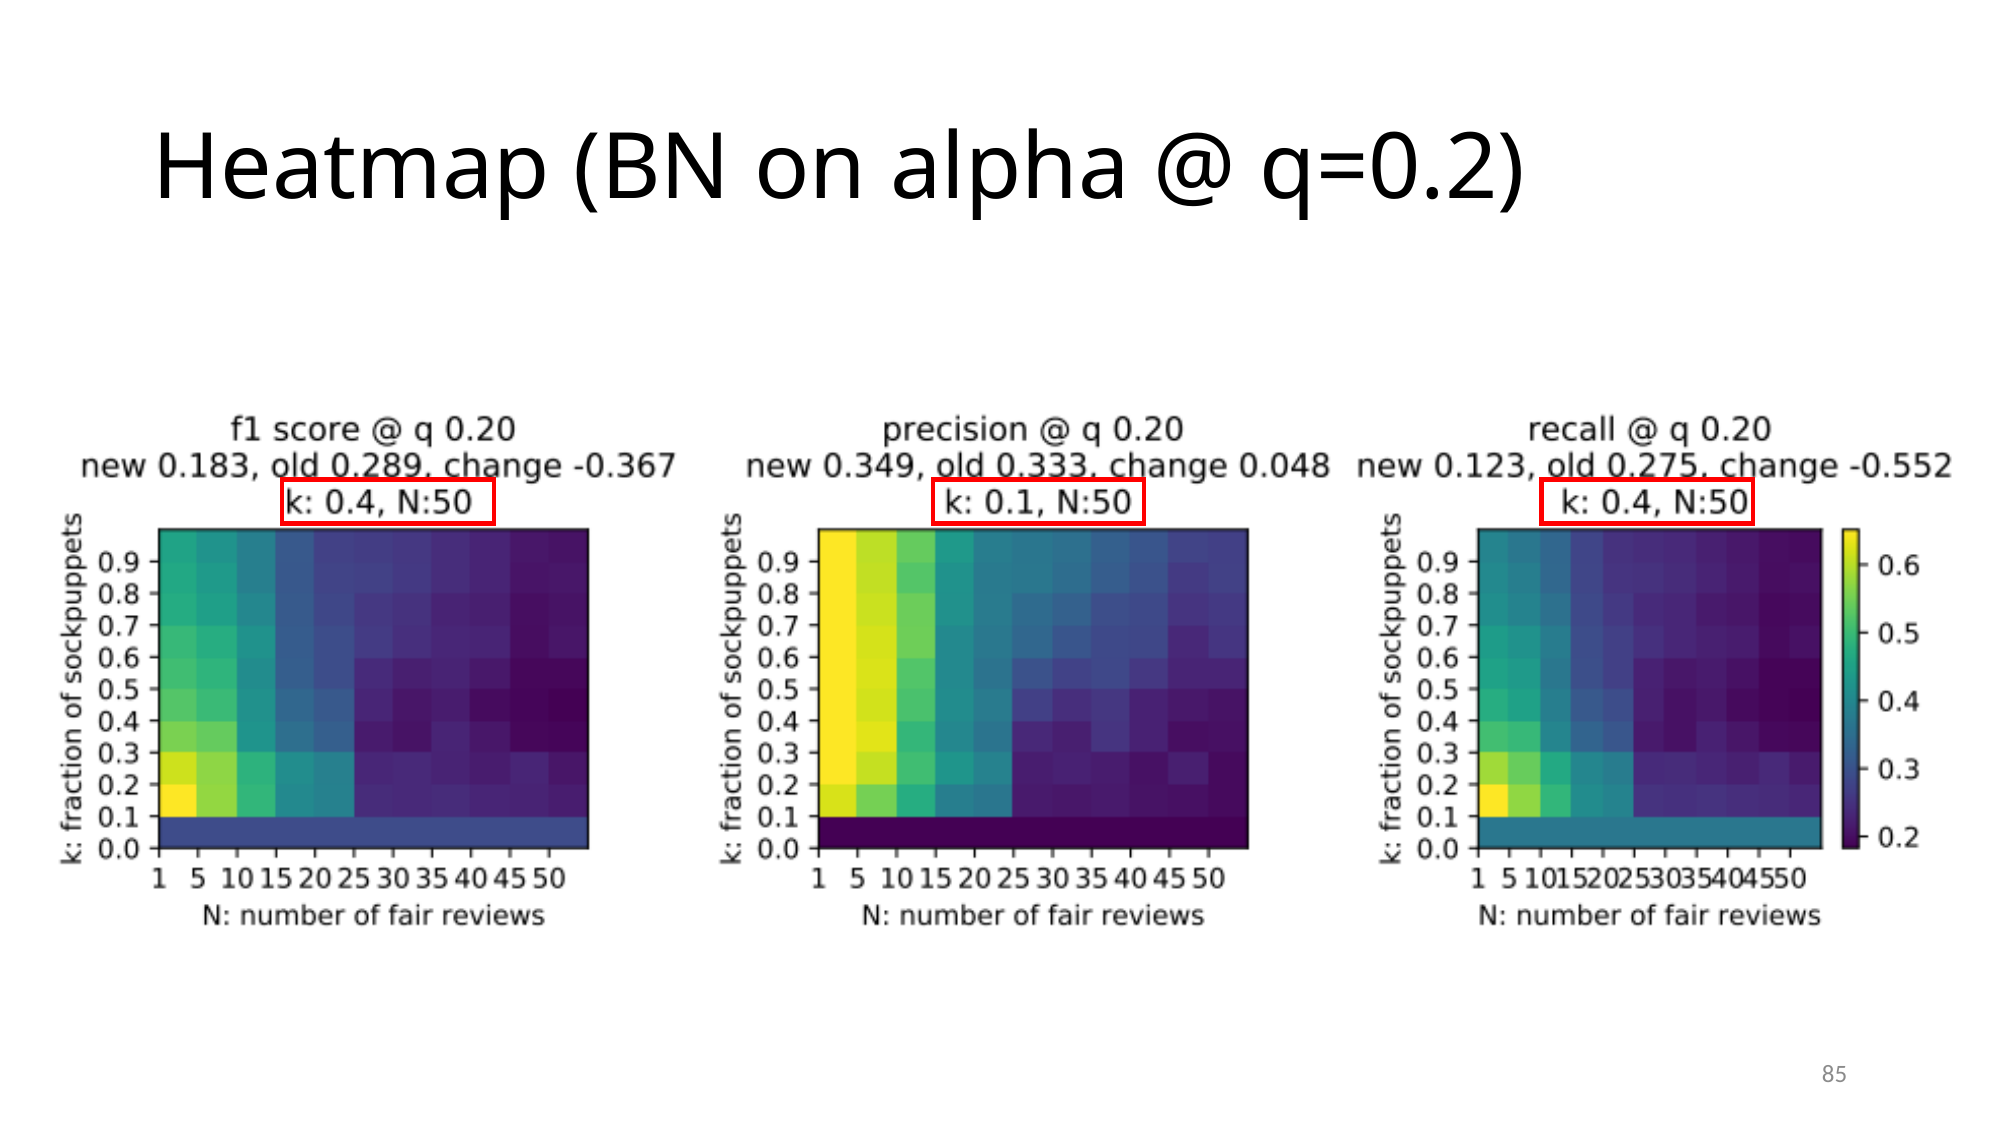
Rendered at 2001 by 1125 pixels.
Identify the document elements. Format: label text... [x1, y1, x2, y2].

title Heatmap (BN on alpha @ q=0.2) [137, 59, 1863, 278]
slide_number 85 [1412, 1042, 1863, 1103]
picture [31, 376, 1970, 958]
